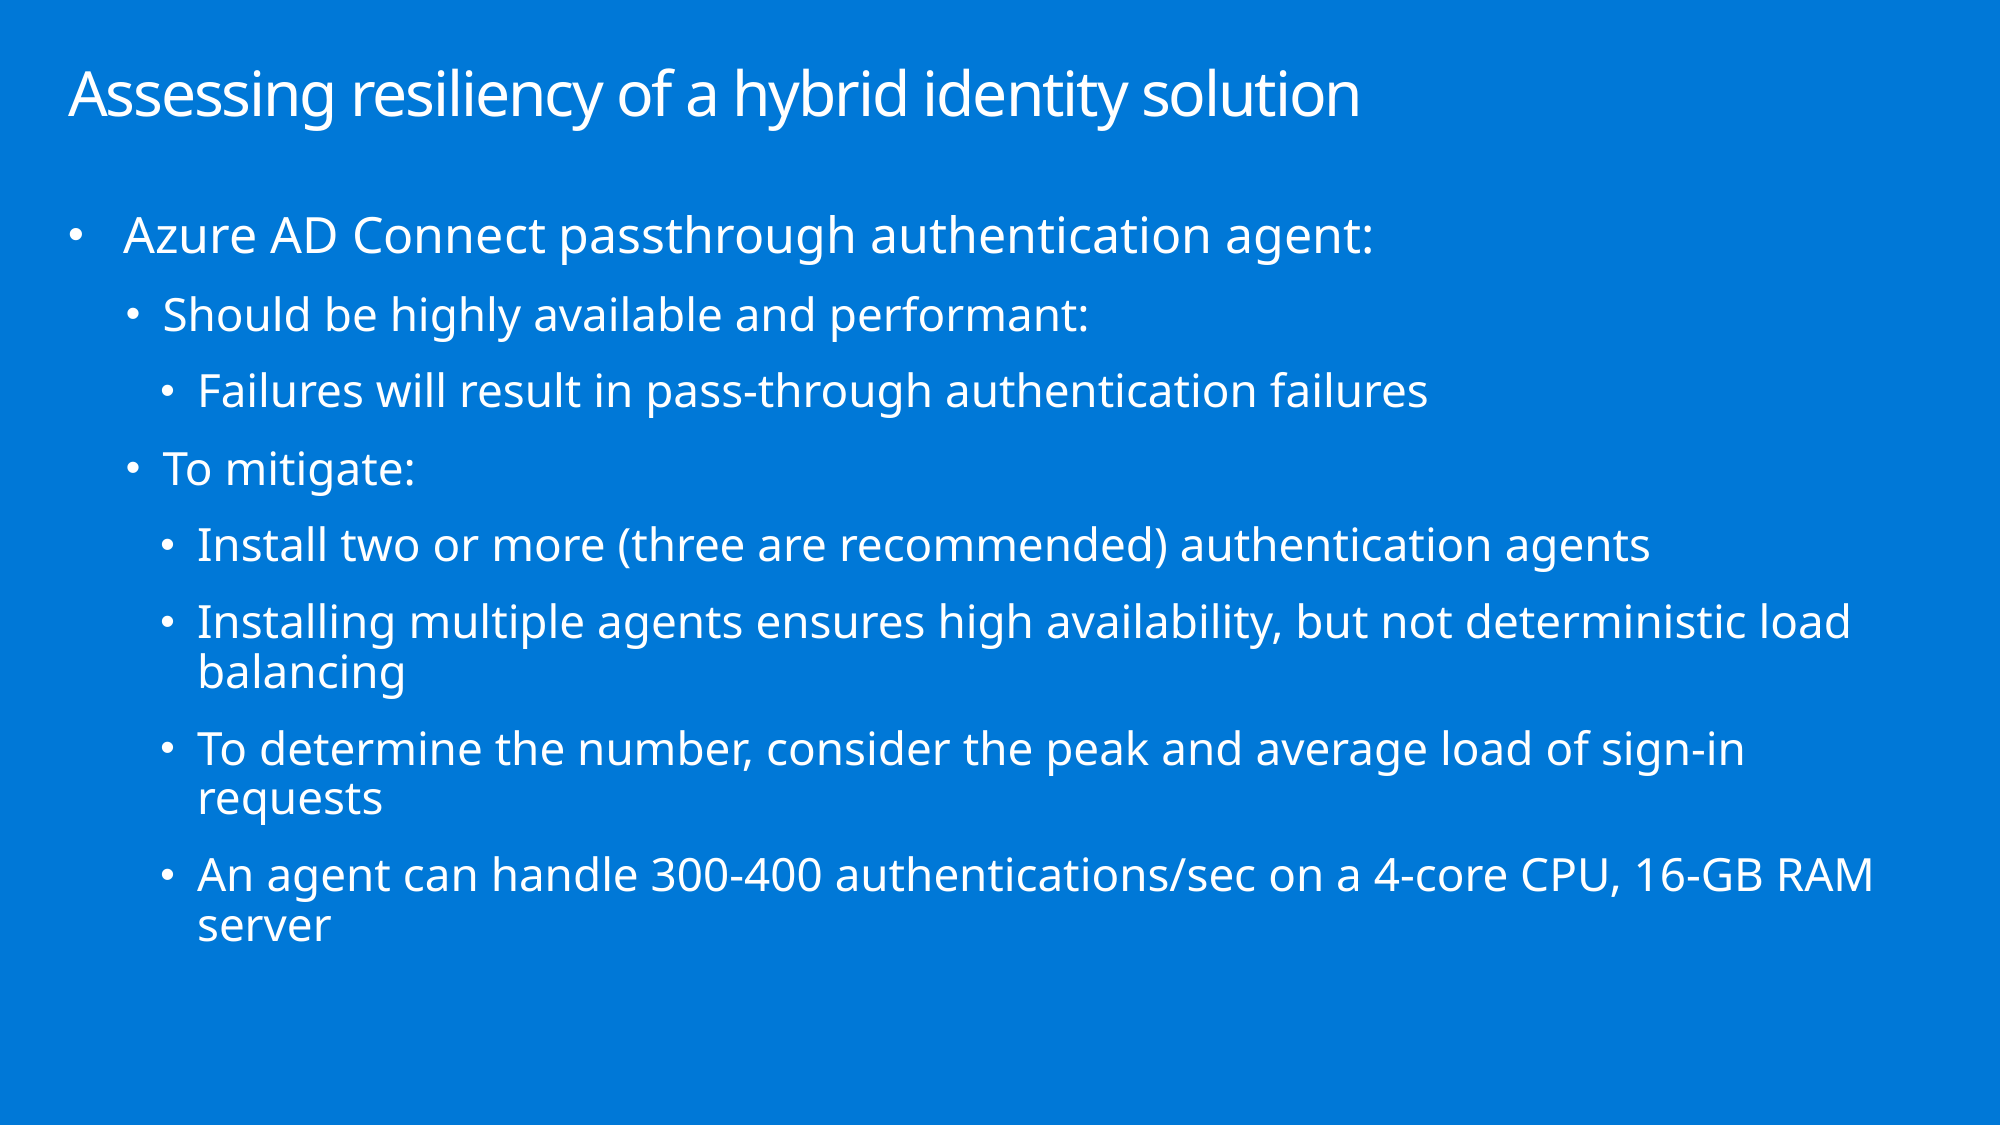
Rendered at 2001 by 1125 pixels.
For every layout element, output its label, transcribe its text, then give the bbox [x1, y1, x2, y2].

title Assessing resiliency of a hybrid identity solution [44, 47, 1957, 196]
list Azure AD Connect passthrough authentication agent: Should be highly available and performant: Failures will result in pass-through authentication failures To mitigate: Install two or more (three are recommended) authentication agents Installing multiple agents ensures high availability, but not deterministic load balancing To determine the number, consider the peak and average load of sign-in requests An agent can handle 300-400 authentications/sec on a 4-core CPU, 16-GB RAM server [44, 196, 1956, 1125]
